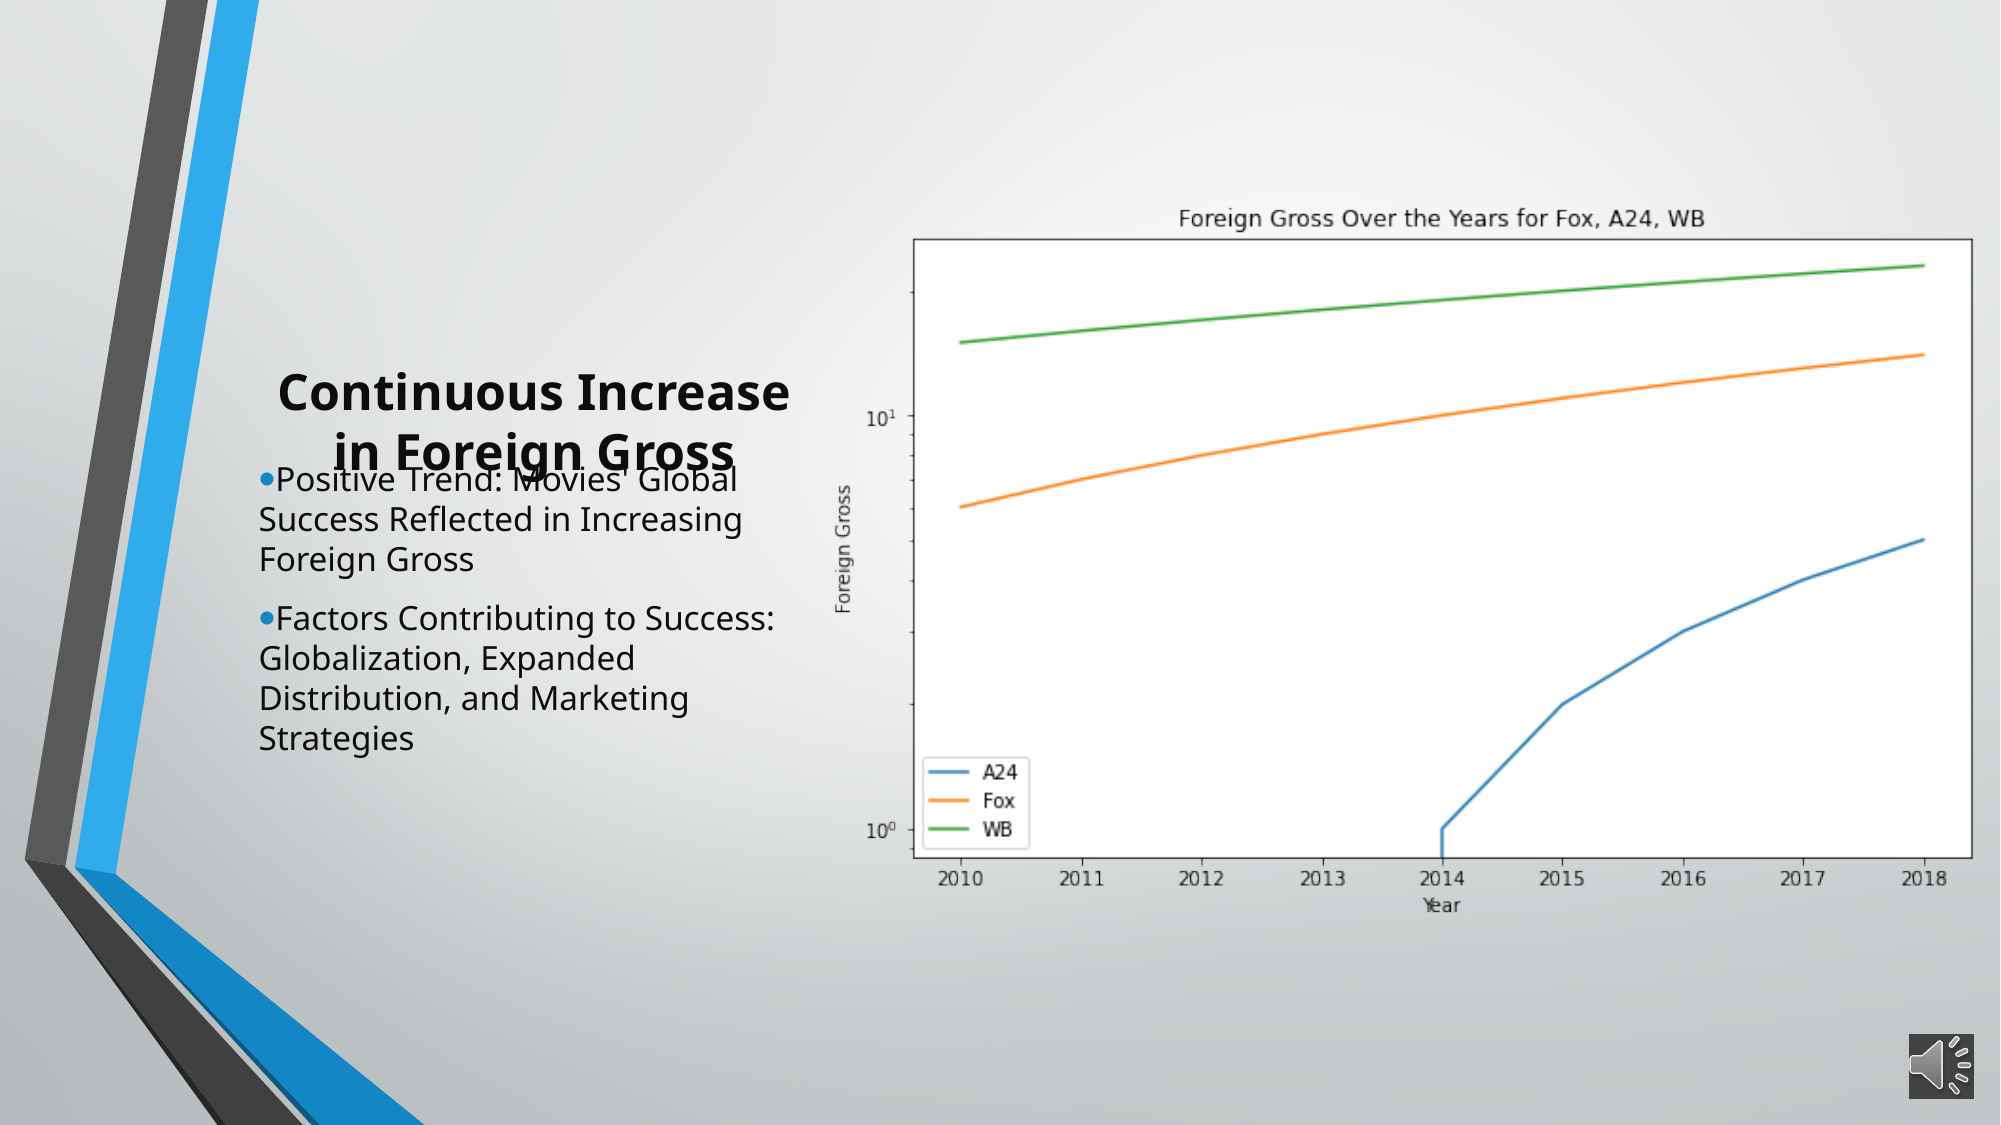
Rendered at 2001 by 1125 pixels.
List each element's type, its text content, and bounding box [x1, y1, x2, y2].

picture [1908, 1033, 1976, 1101]
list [824, 195, 1986, 930]
title Continuous Increase in Foreign Gross [243, 262, 824, 487]
list Positive Trend: Movies' Global Success Reflected in Increasing Foreign Gross Factors Contributing to Success: Globalization, Expanded Distribution, and Marketing Strategies [243, 487, 824, 788]
